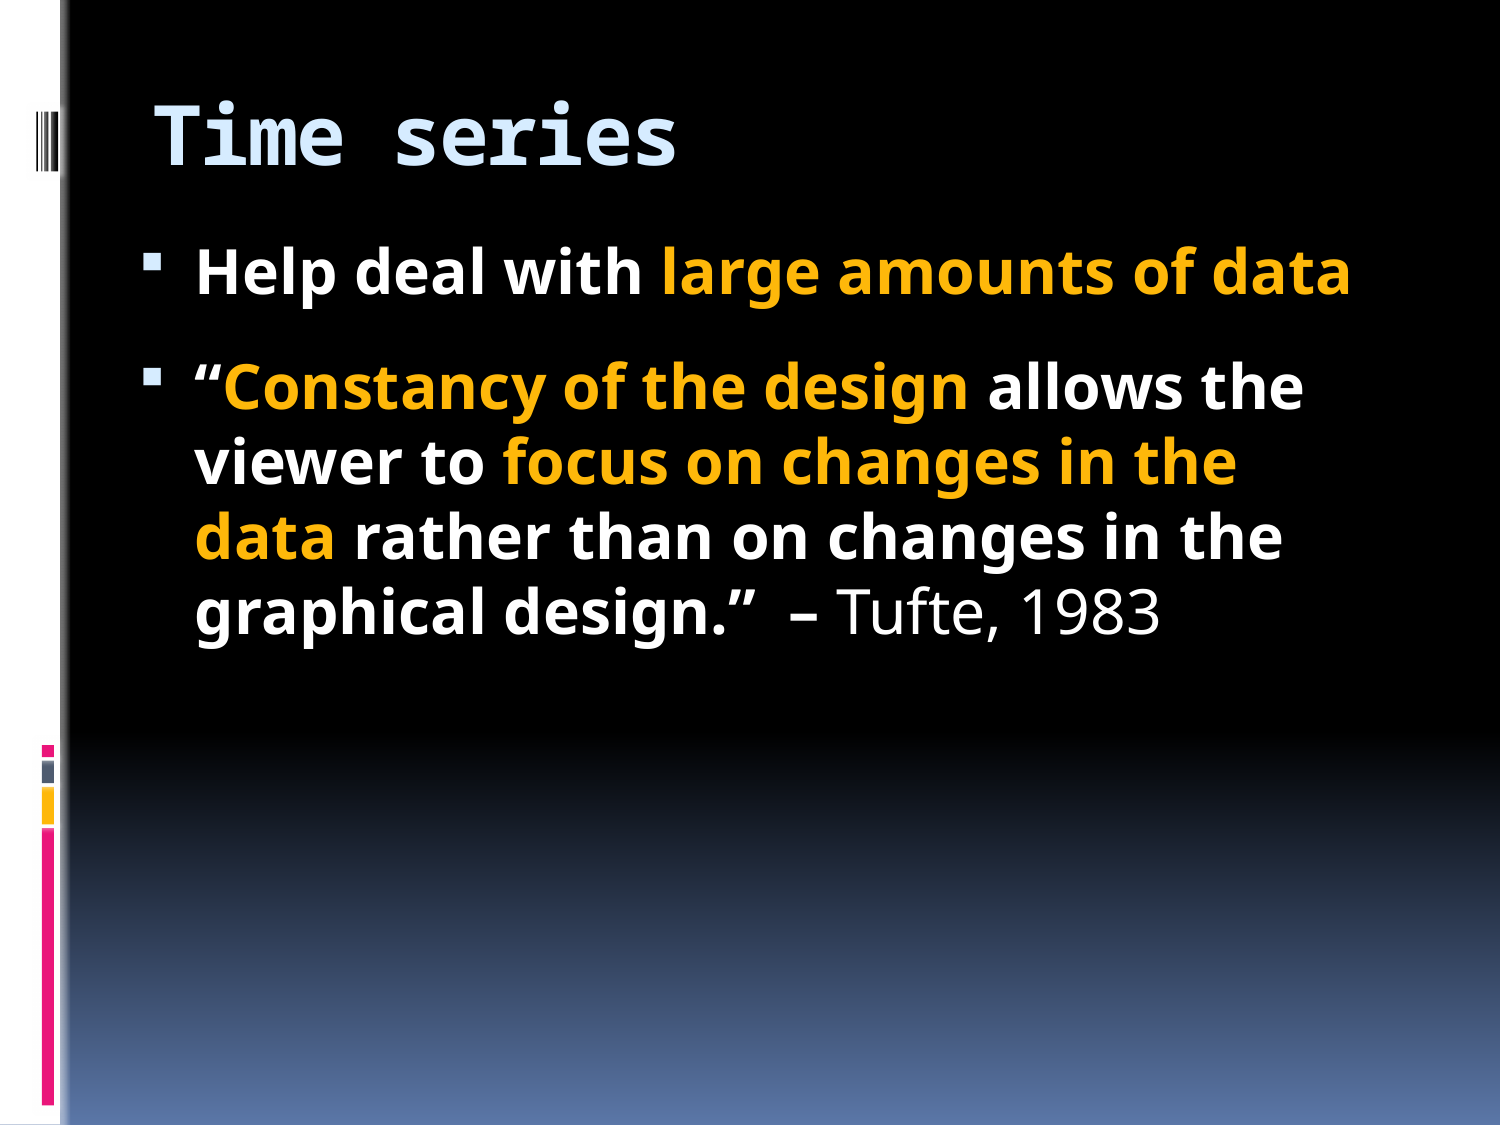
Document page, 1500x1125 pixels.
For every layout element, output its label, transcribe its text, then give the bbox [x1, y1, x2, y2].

list Help deal with large amounts of data “Constancy of the design allows the viewer to focus on changes in the data rather than on changes in the graphical design.” – Tufte, 1983 [112, 224, 1413, 975]
title Time series [137, 75, 1400, 224]
